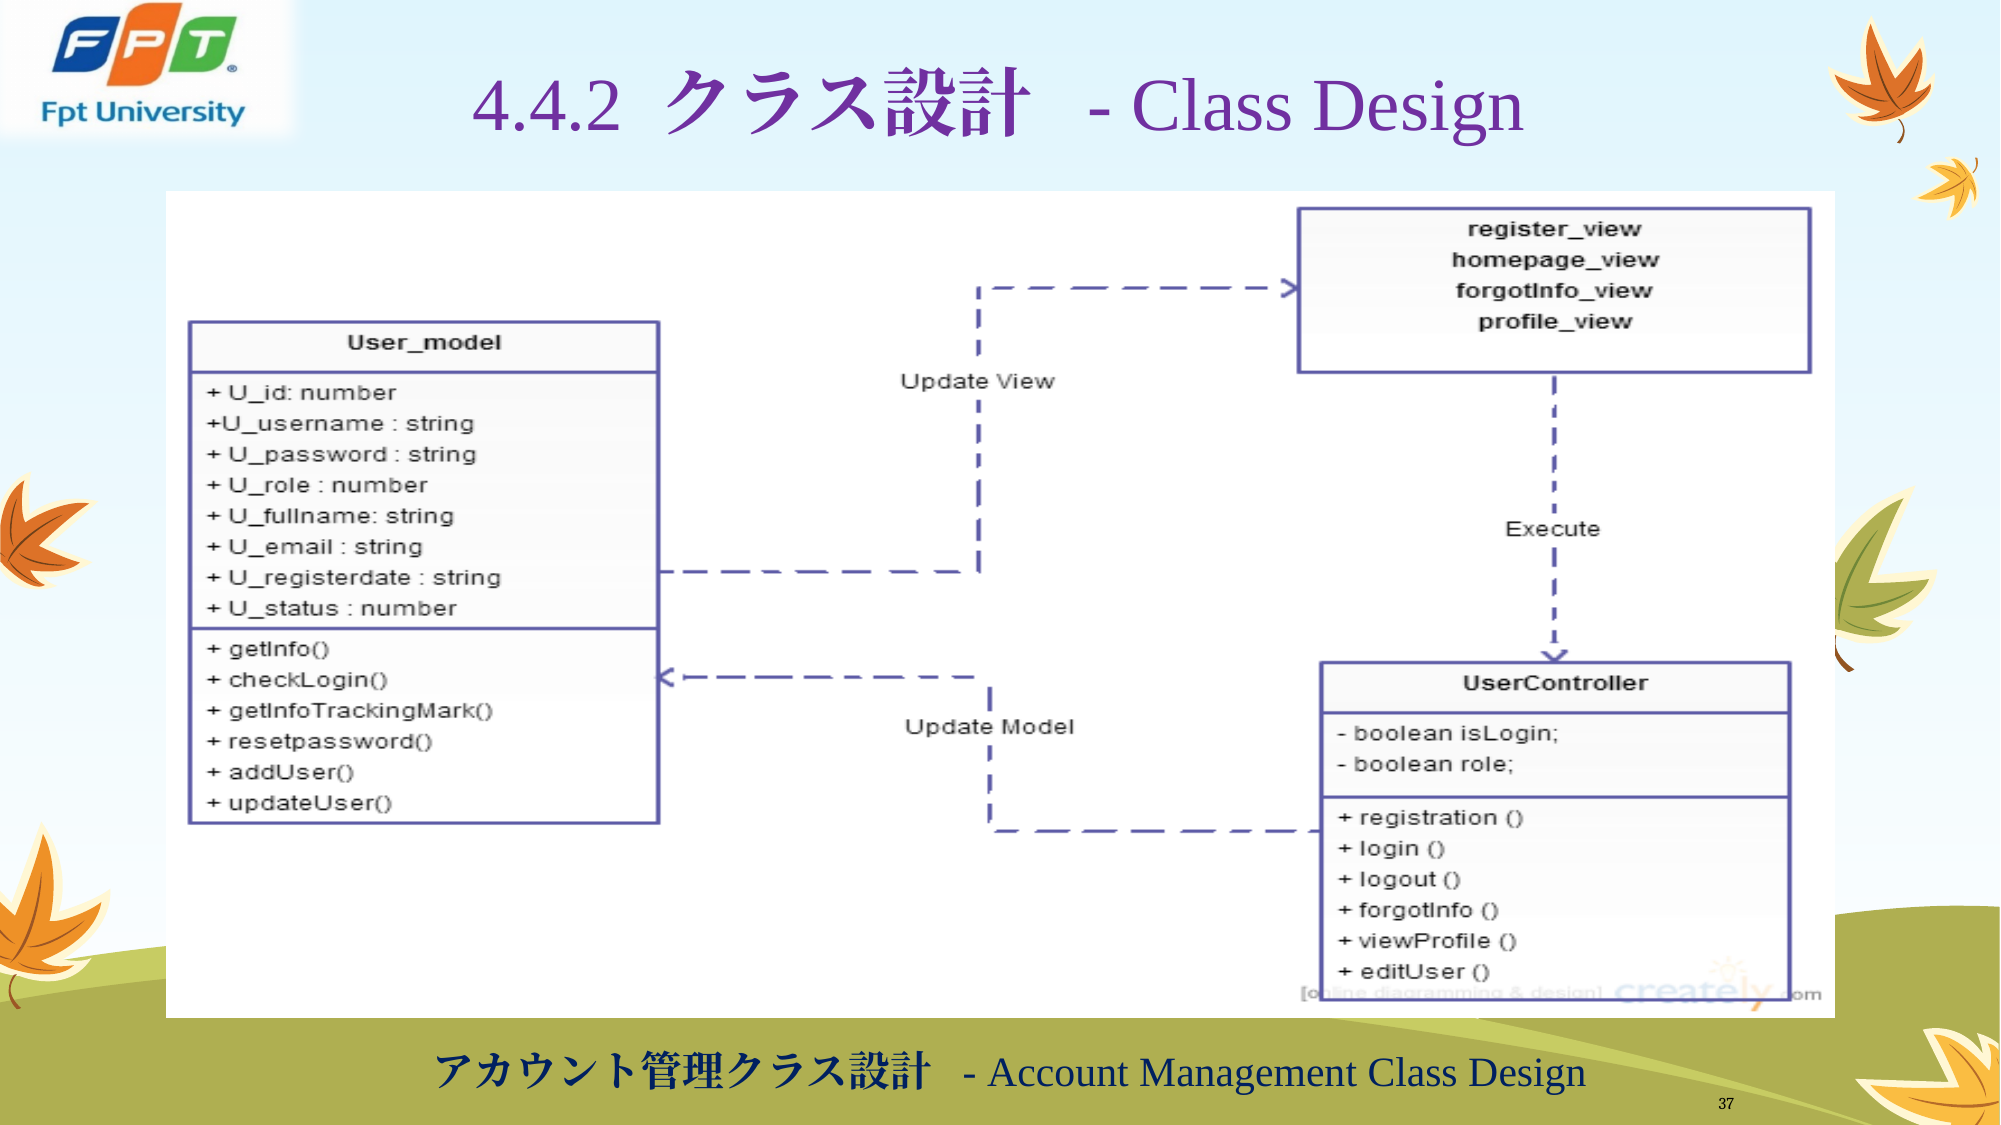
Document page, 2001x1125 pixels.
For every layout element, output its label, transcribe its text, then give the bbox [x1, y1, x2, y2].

slide_number 37 [1644, 1083, 1750, 1122]
picture [0, 0, 312, 155]
text_box アカウント管理クラス設計 - Account Management Class Design [417, 1036, 1749, 1102]
picture [166, 191, 1835, 1018]
title 4.4.2 クラス設計 - Class Design [312, 12, 1749, 155]
